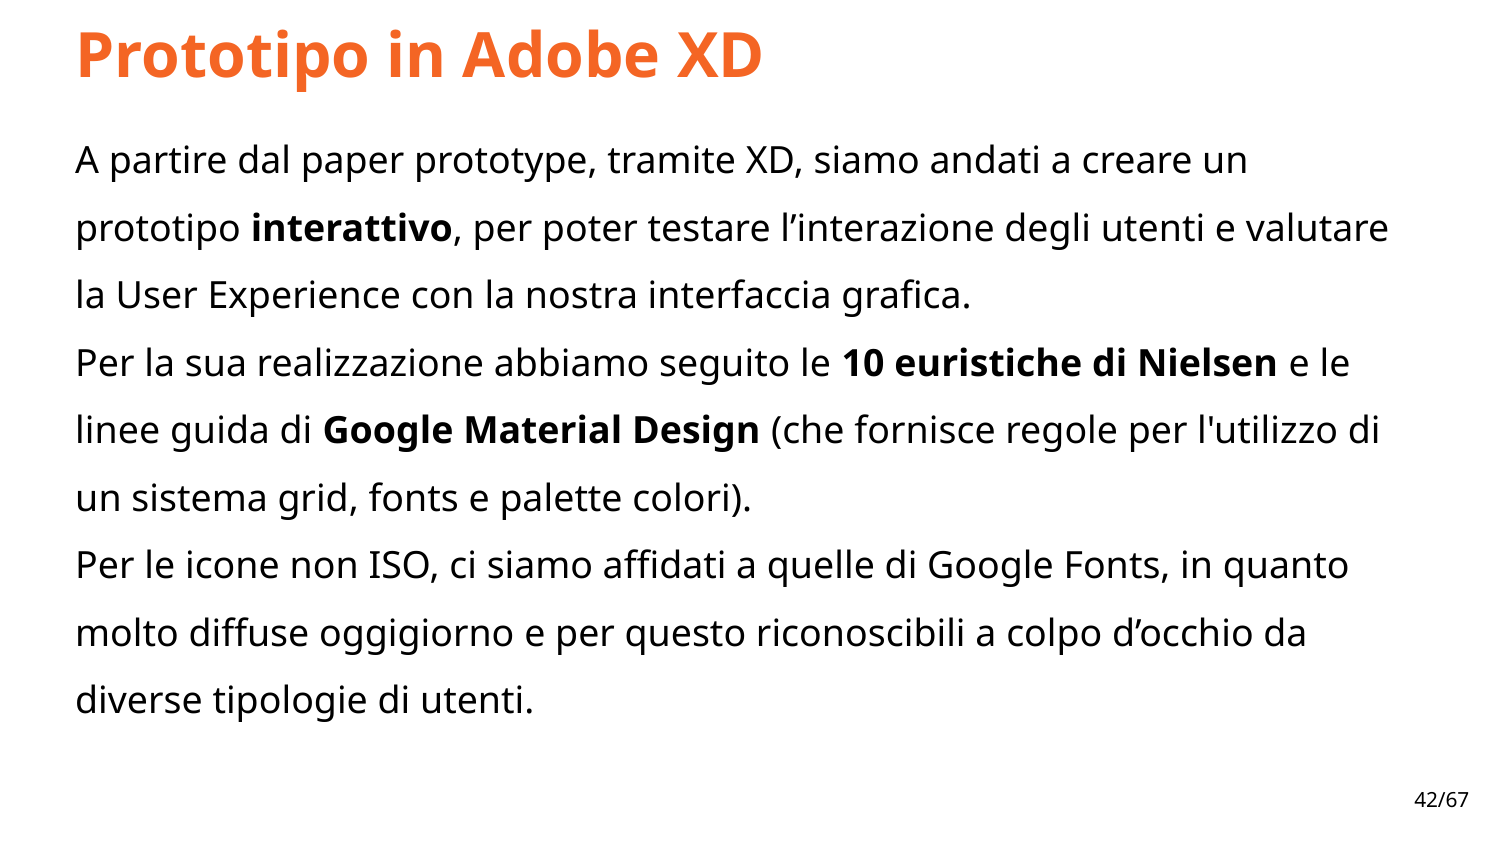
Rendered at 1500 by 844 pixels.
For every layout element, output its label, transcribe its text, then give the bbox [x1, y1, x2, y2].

title Prototipo in Adobe XD [60, 0, 1440, 99]
text_box A partire dal paper prototype, tramite XD, siamo andati a creare un prototipo interattivo, per poter testare l’interazione degli utenti e valutare la User Experience con la nostra interfaccia grafica. Per la sua realizzazione abbiamo seguito le 10 euristiche di Nielsen e le linee guida di Google Material Design (che fornisce regole per l'utilizzo di un sistema grid, fonts e palette colori). Per le icone non ISO, ci siamo affidati a quelle di Google Fonts, in quanto molto diffuse oggigiorno e per questo riconoscibili a colpo d’occhio da diverse tipologie di utenti. [60, 99, 1440, 844]
slide_number 42/67 [1394, 769, 1484, 834]
